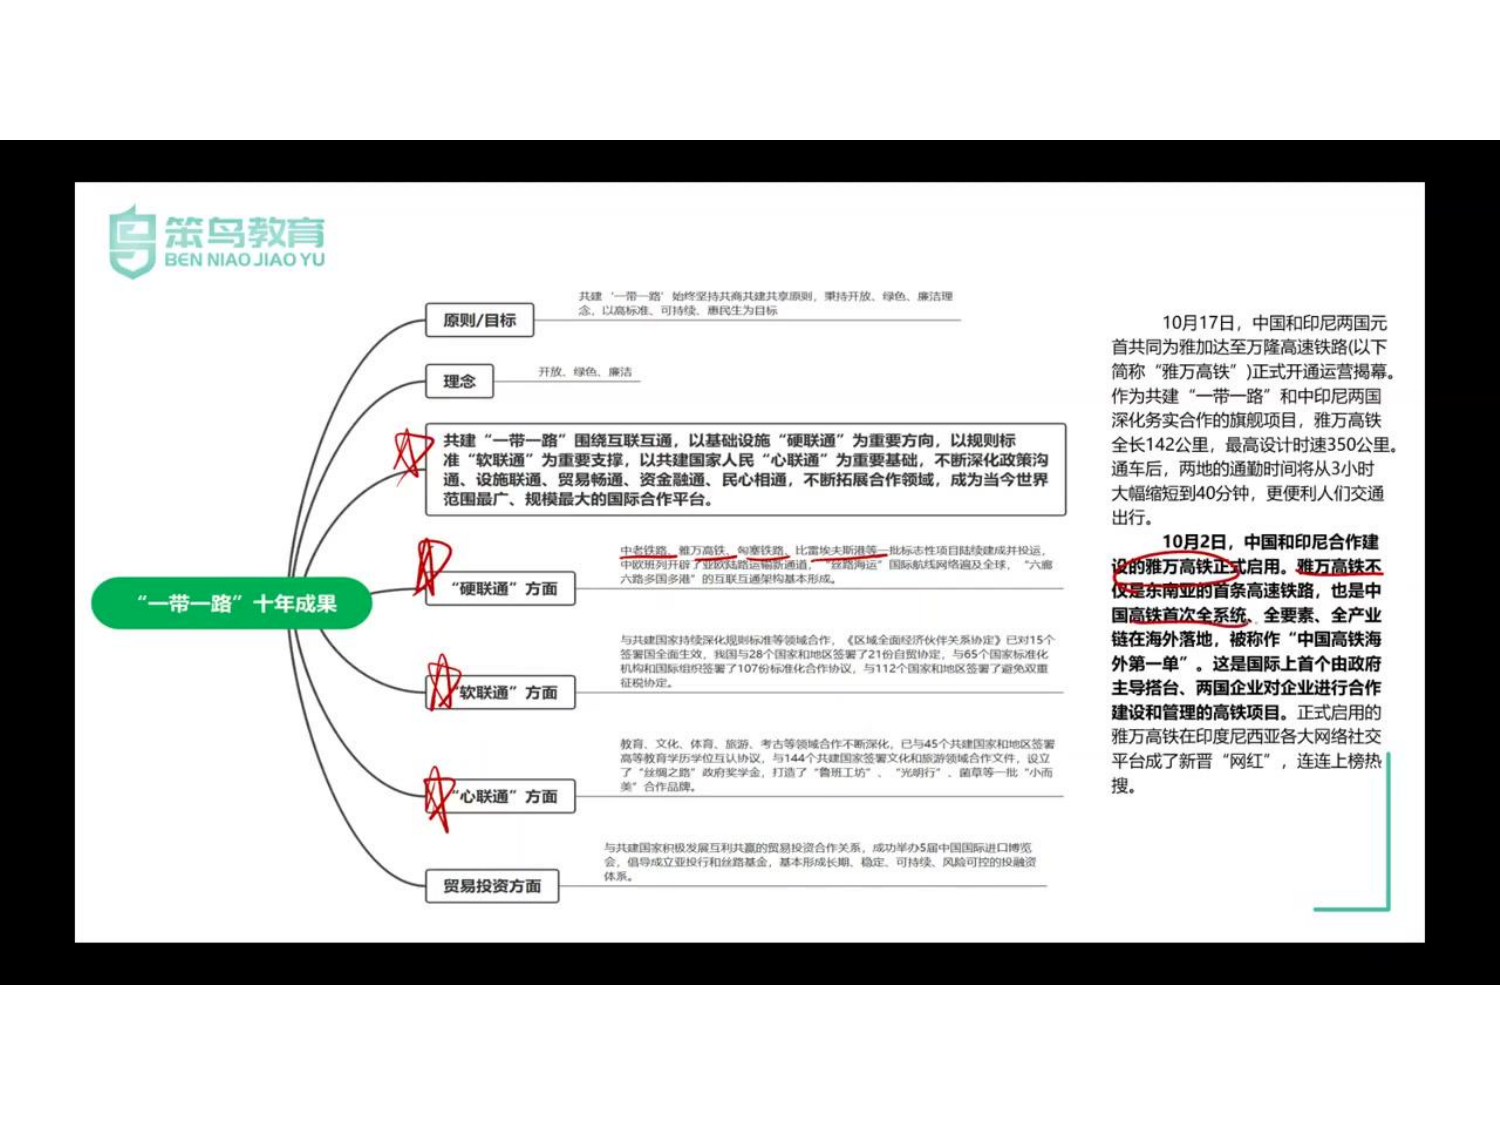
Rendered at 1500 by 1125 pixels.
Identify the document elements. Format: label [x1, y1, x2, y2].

picture [0, 140, 1500, 985]
